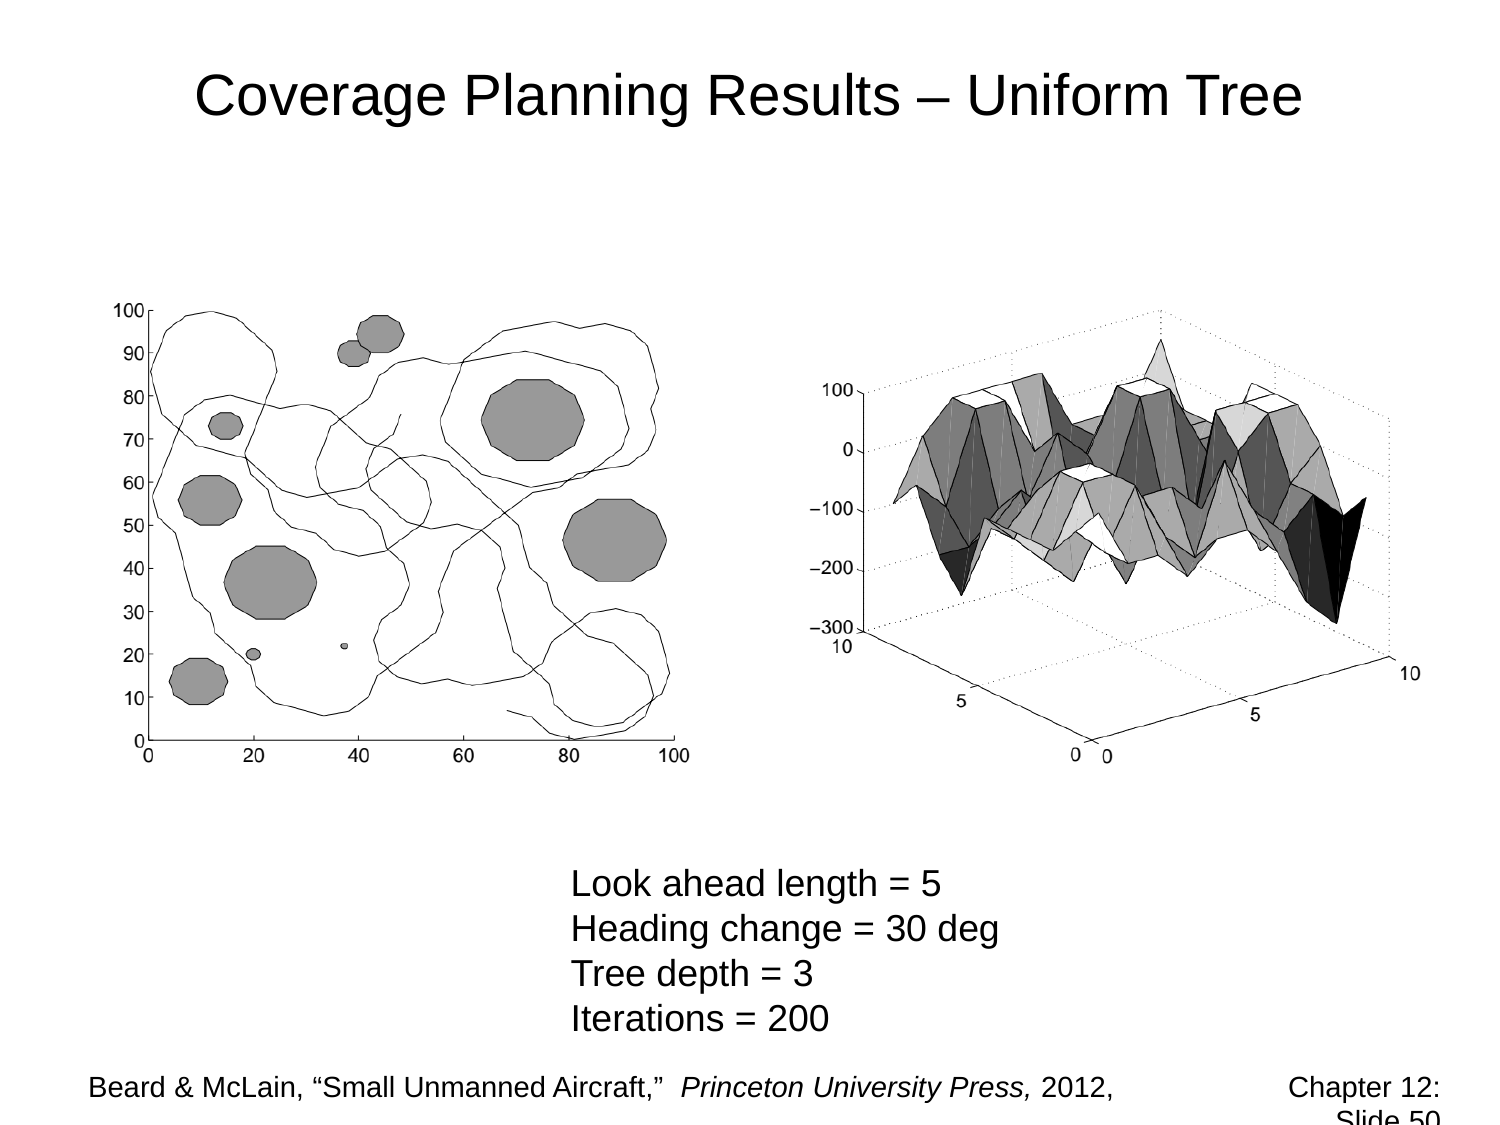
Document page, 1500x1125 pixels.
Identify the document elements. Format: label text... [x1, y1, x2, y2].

title Coverage Planning Results – Uniform Tree [74, 39, 1426, 145]
picture [60, 270, 736, 797]
picture [775, 270, 1451, 797]
text_box Look ahead length = 5 Heading change = 30 deg Tree depth = 3 Iterations = 200 [555, 851, 1015, 1047]
